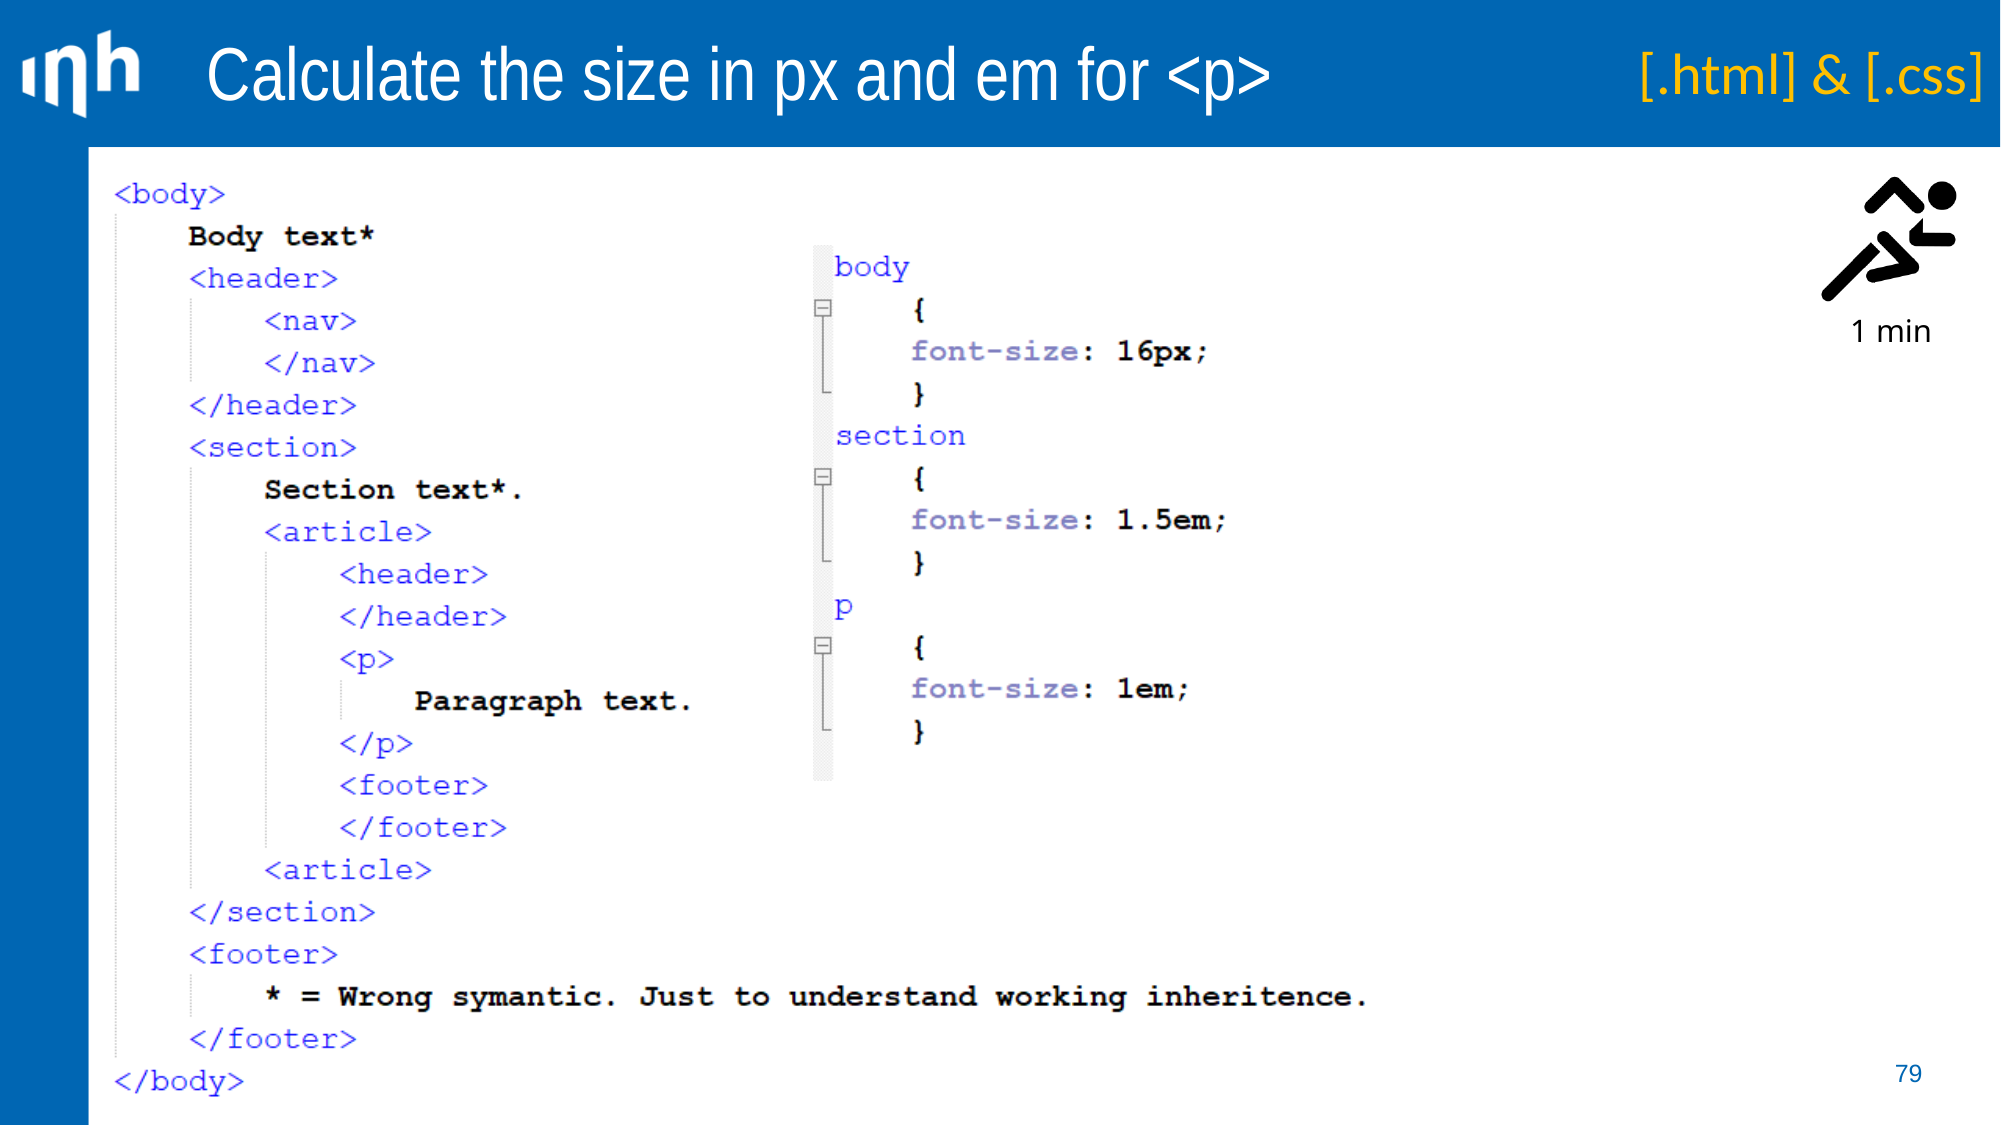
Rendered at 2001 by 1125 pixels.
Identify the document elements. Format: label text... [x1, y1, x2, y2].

text_box 79 [1782, 1042, 1938, 1103]
picture [0, 0, 2001, 1125]
text_box Calculate the size in px and em for <p> [191, 18, 1691, 125]
text_box [.html] & [.css] [1604, 28, 2000, 114]
text_box 1 min [1814, 303, 1968, 357]
